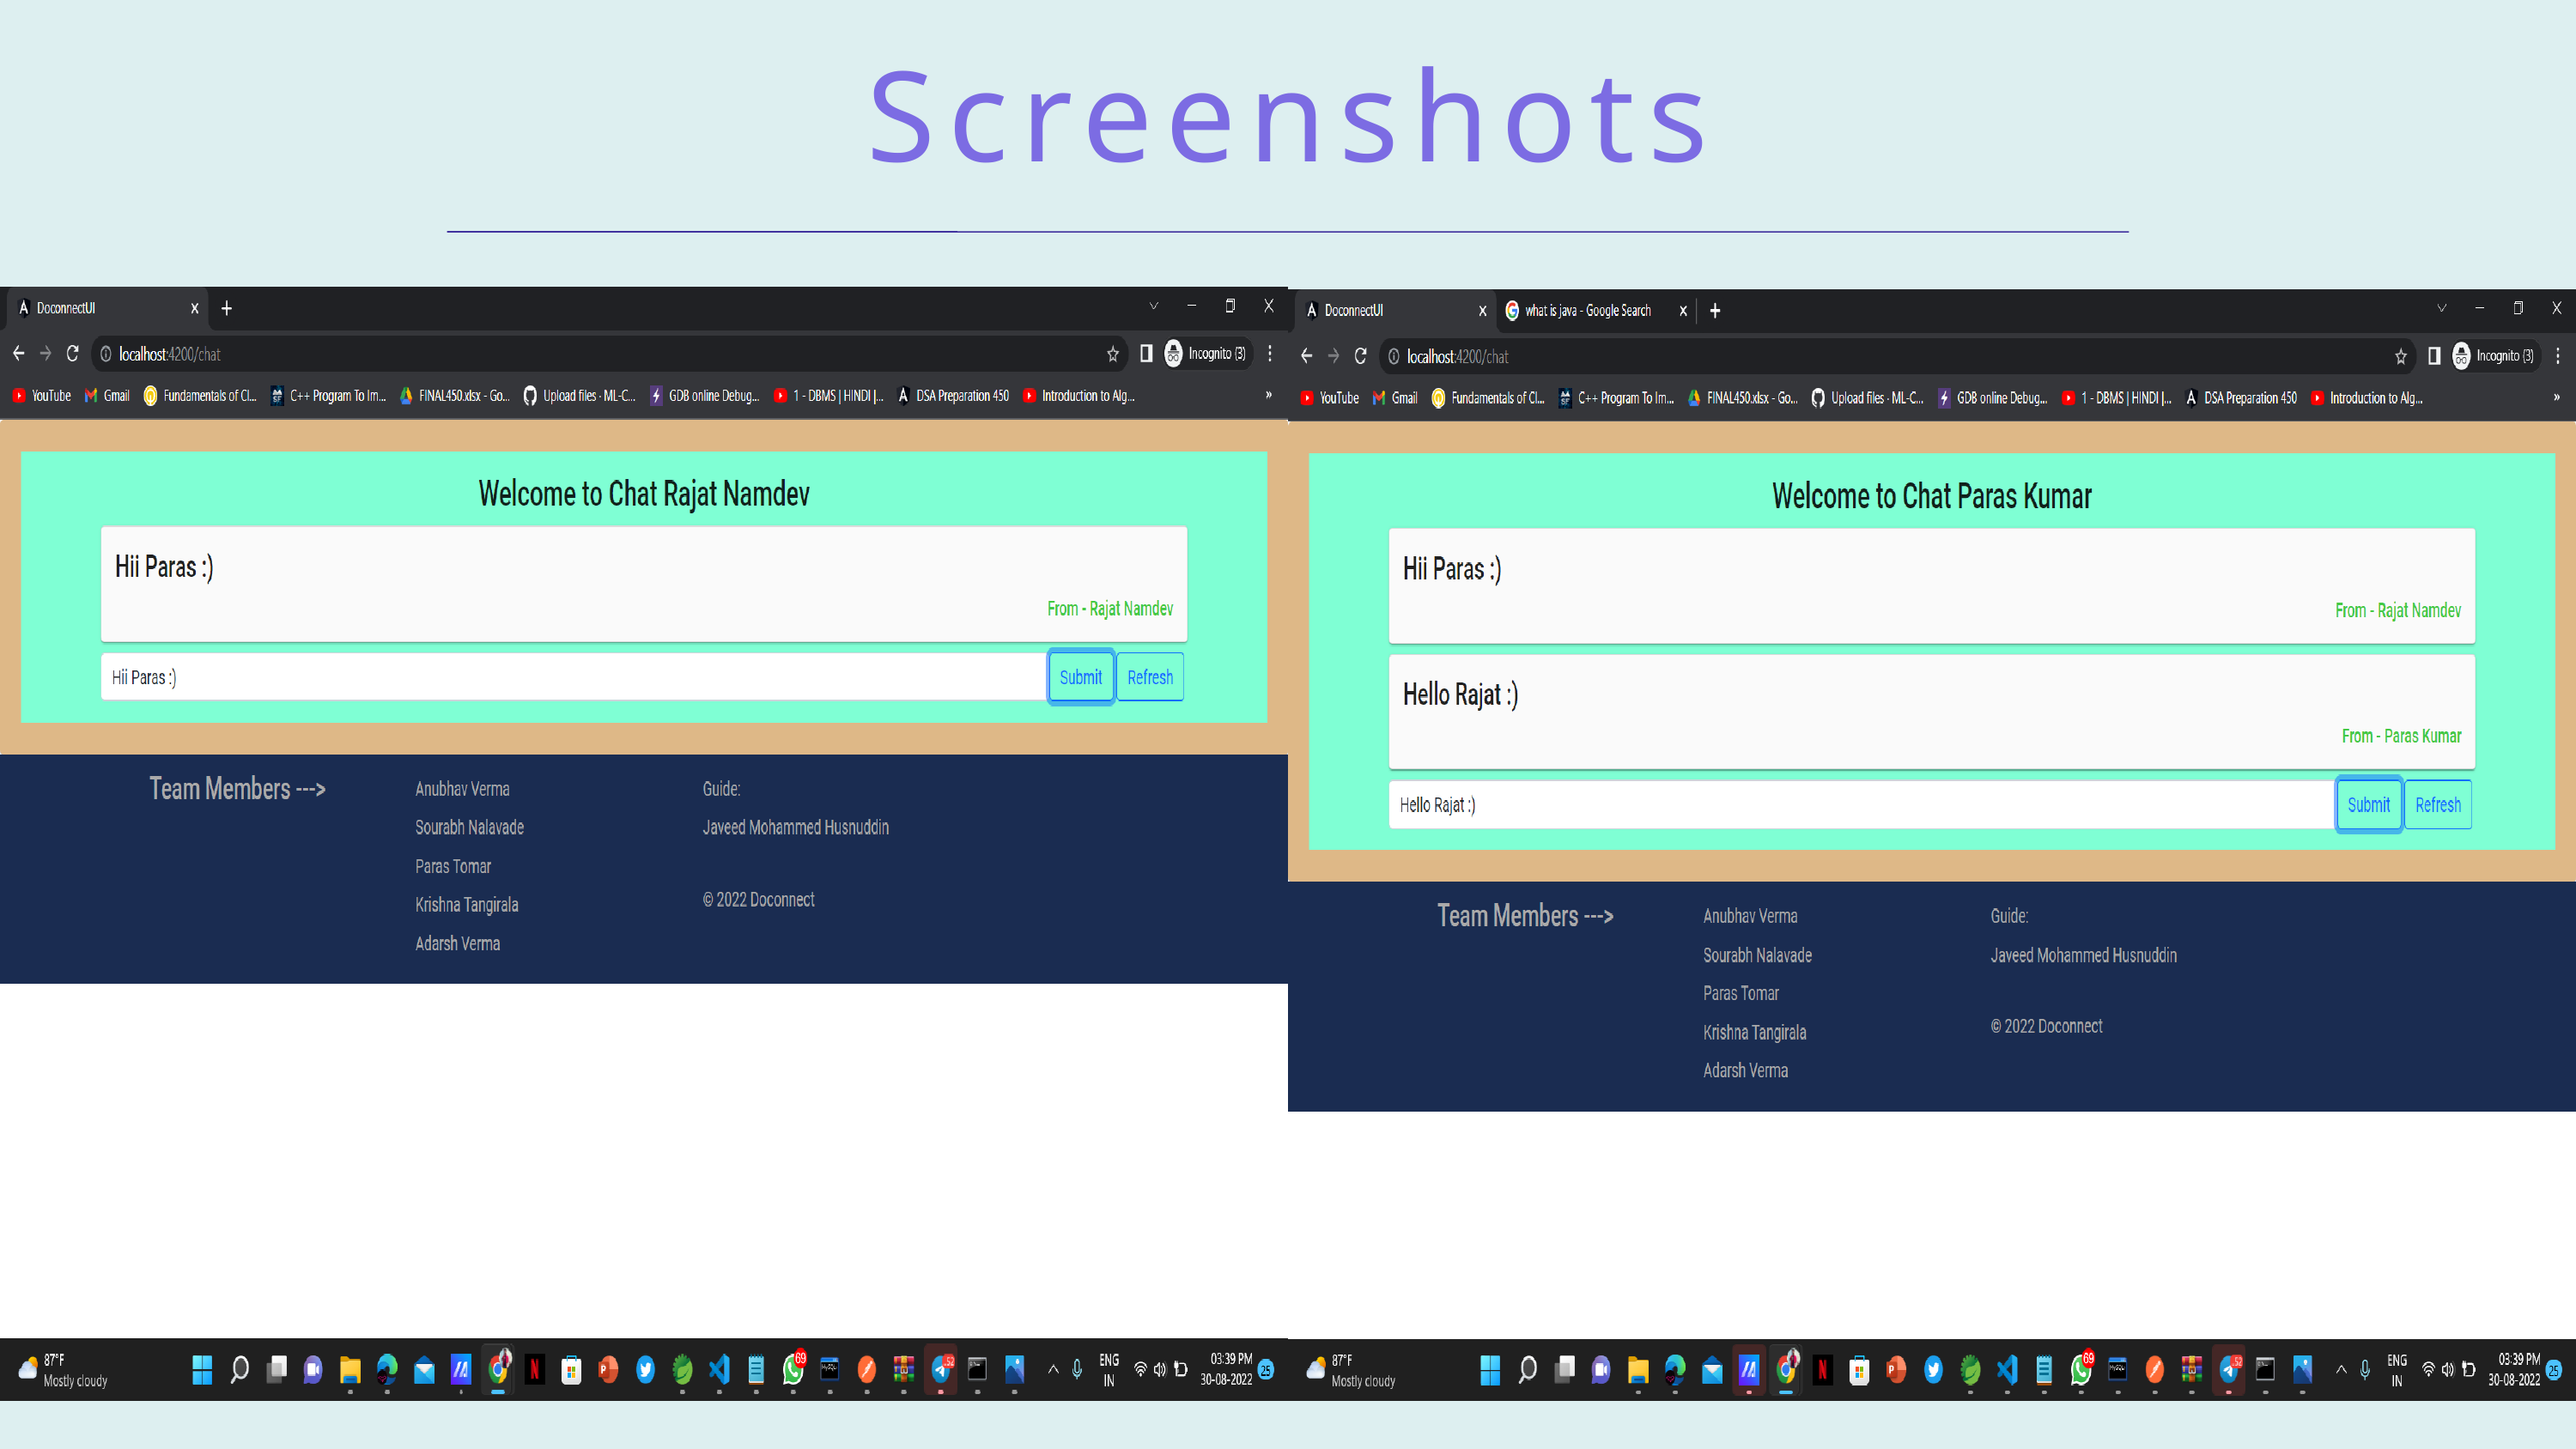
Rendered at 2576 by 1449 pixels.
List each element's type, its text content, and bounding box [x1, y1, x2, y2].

picture [0, 287, 2576, 1401]
text_box Screenshots [144, 48, 2432, 188]
